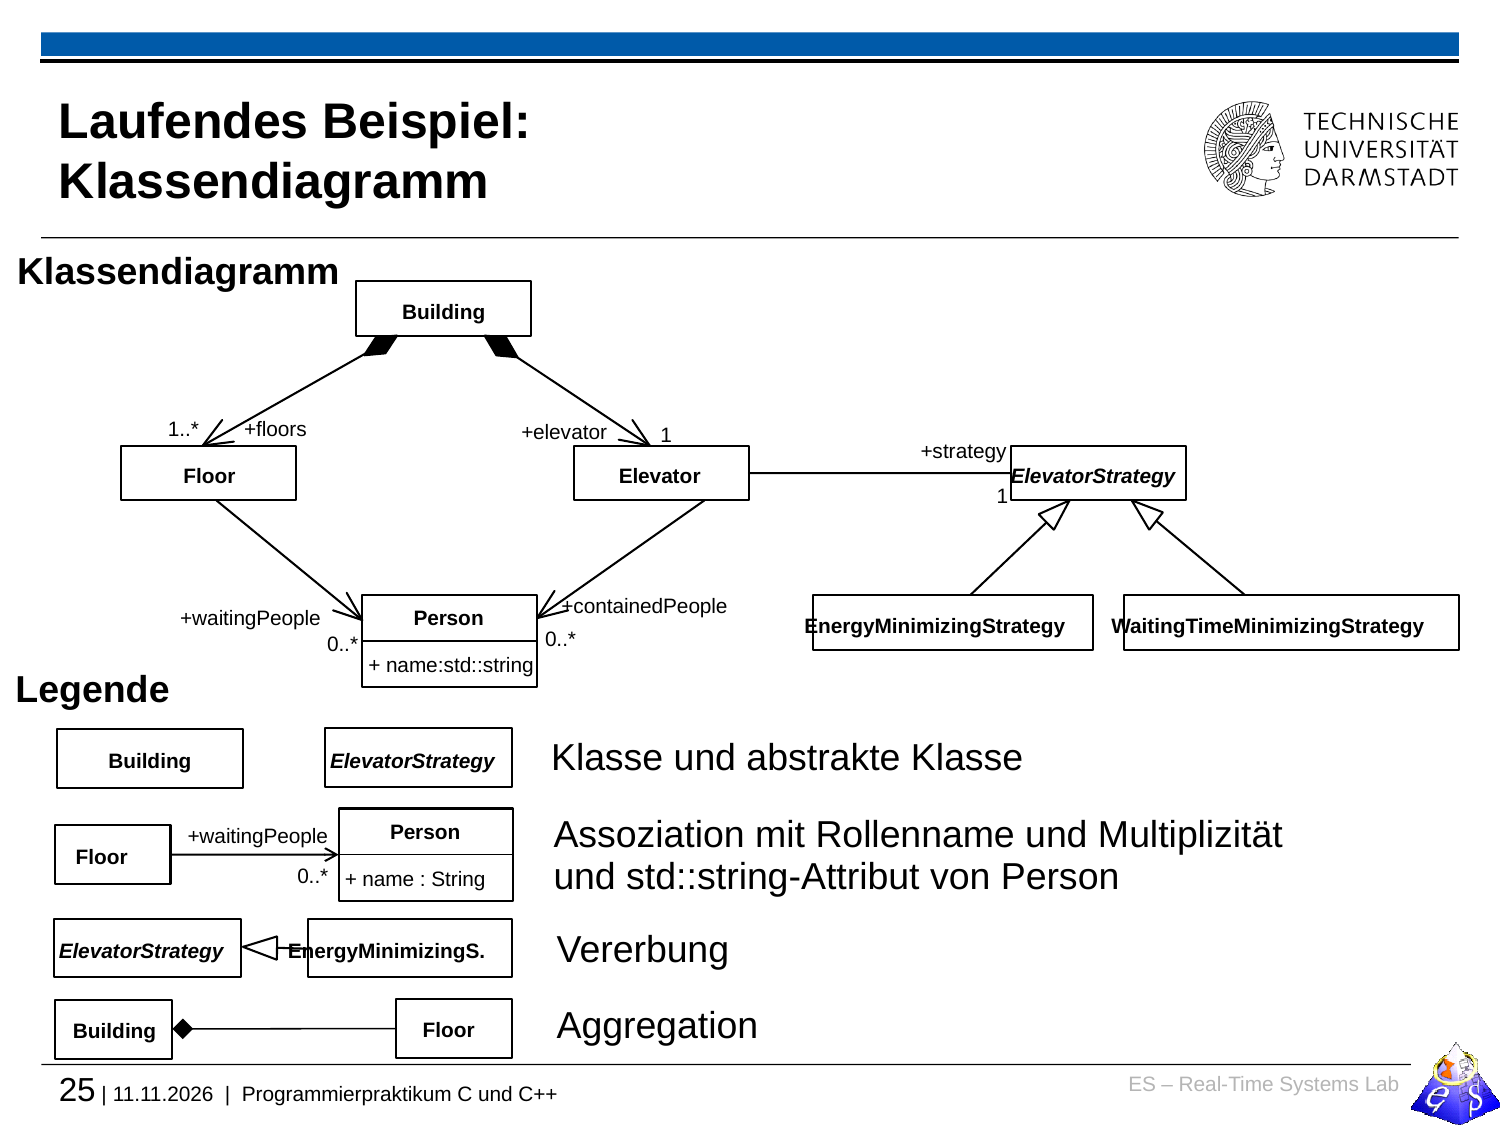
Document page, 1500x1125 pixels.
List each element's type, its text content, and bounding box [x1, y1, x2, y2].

text_box Aggregation [541, 997, 1313, 1055]
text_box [56, 728, 244, 788]
text_box 0..* [297, 862, 329, 888]
text_box Vererbung [541, 921, 1313, 979]
text_box Legende [0, 662, 185, 719]
text_box +waitingPeople [187, 823, 328, 849]
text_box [324, 728, 513, 788]
text_box Assoziation mit Rollenname und Multiplizität und std::string-Attribut von Person [538, 806, 1310, 905]
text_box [120, 280, 1471, 688]
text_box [55, 824, 171, 884]
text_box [307, 918, 513, 978]
text_box Klasse und abstrakte Klasse [536, 729, 1270, 787]
title Laufendes Beispiel: Klassendiagramm [58, 80, 1187, 218]
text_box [55, 1000, 172, 1060]
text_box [338, 800, 514, 901]
picture [1187, 84, 1483, 214]
text_box Klassendiagramm [2, 243, 355, 300]
picture [1411, 1041, 1500, 1125]
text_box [53, 918, 241, 978]
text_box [395, 999, 513, 1059]
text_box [251, 925, 300, 971]
